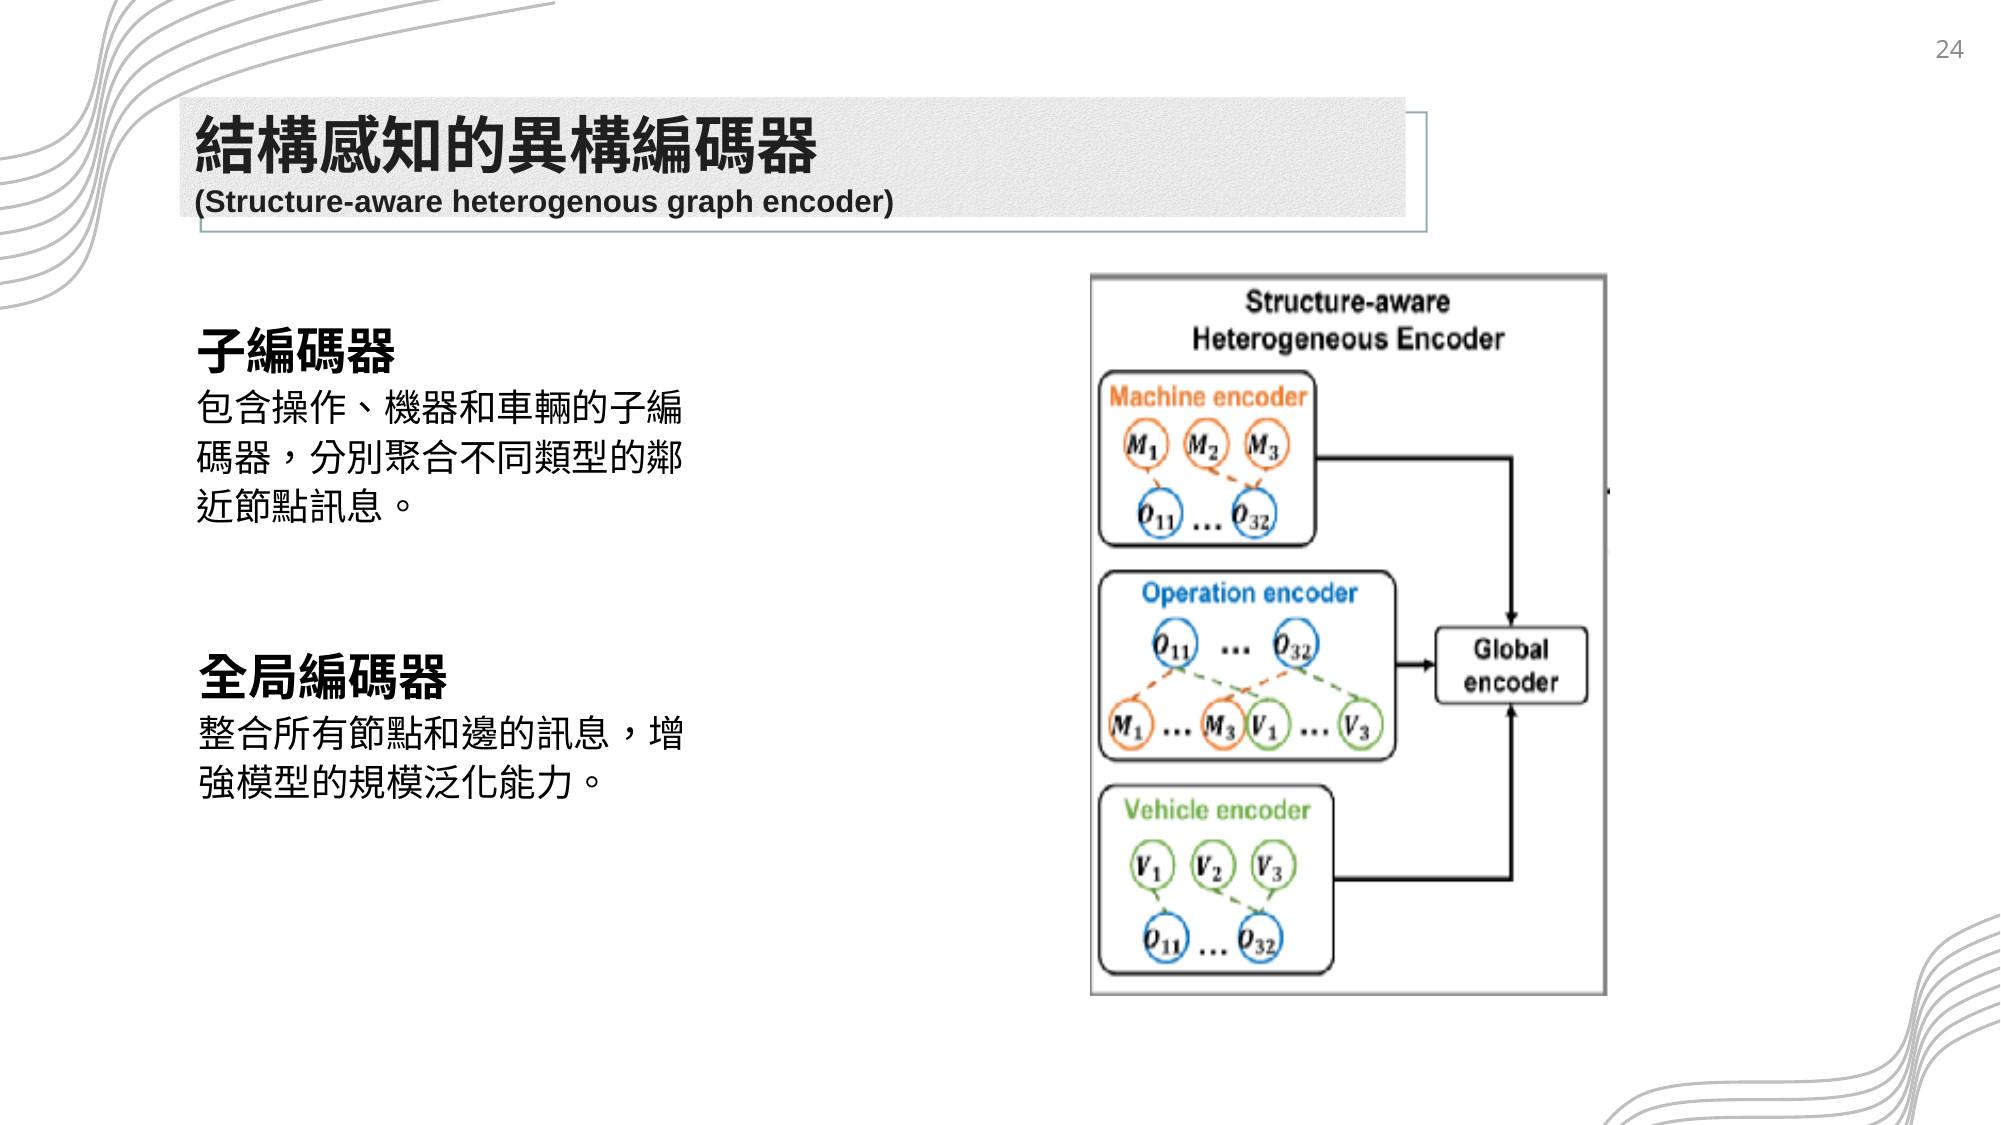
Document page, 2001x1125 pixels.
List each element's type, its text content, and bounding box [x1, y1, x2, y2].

text_box 全局編碼器 整合所有節點和邊的訊息，增強模型的規模泛化能力。 [198, 655, 692, 755]
slide_number 23 [1529, 20, 1980, 81]
text_box 結構感知的異構編碼器 (Structure-aware heterogenous graph encoder) [179, 98, 1653, 301]
picture [1090, 269, 1610, 996]
text_box 子編碼器 包含操作、機器和車輛的子編碼器，分別聚合不同類型的鄰近節點訊息。 [196, 330, 690, 479]
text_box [179, 96, 1428, 233]
